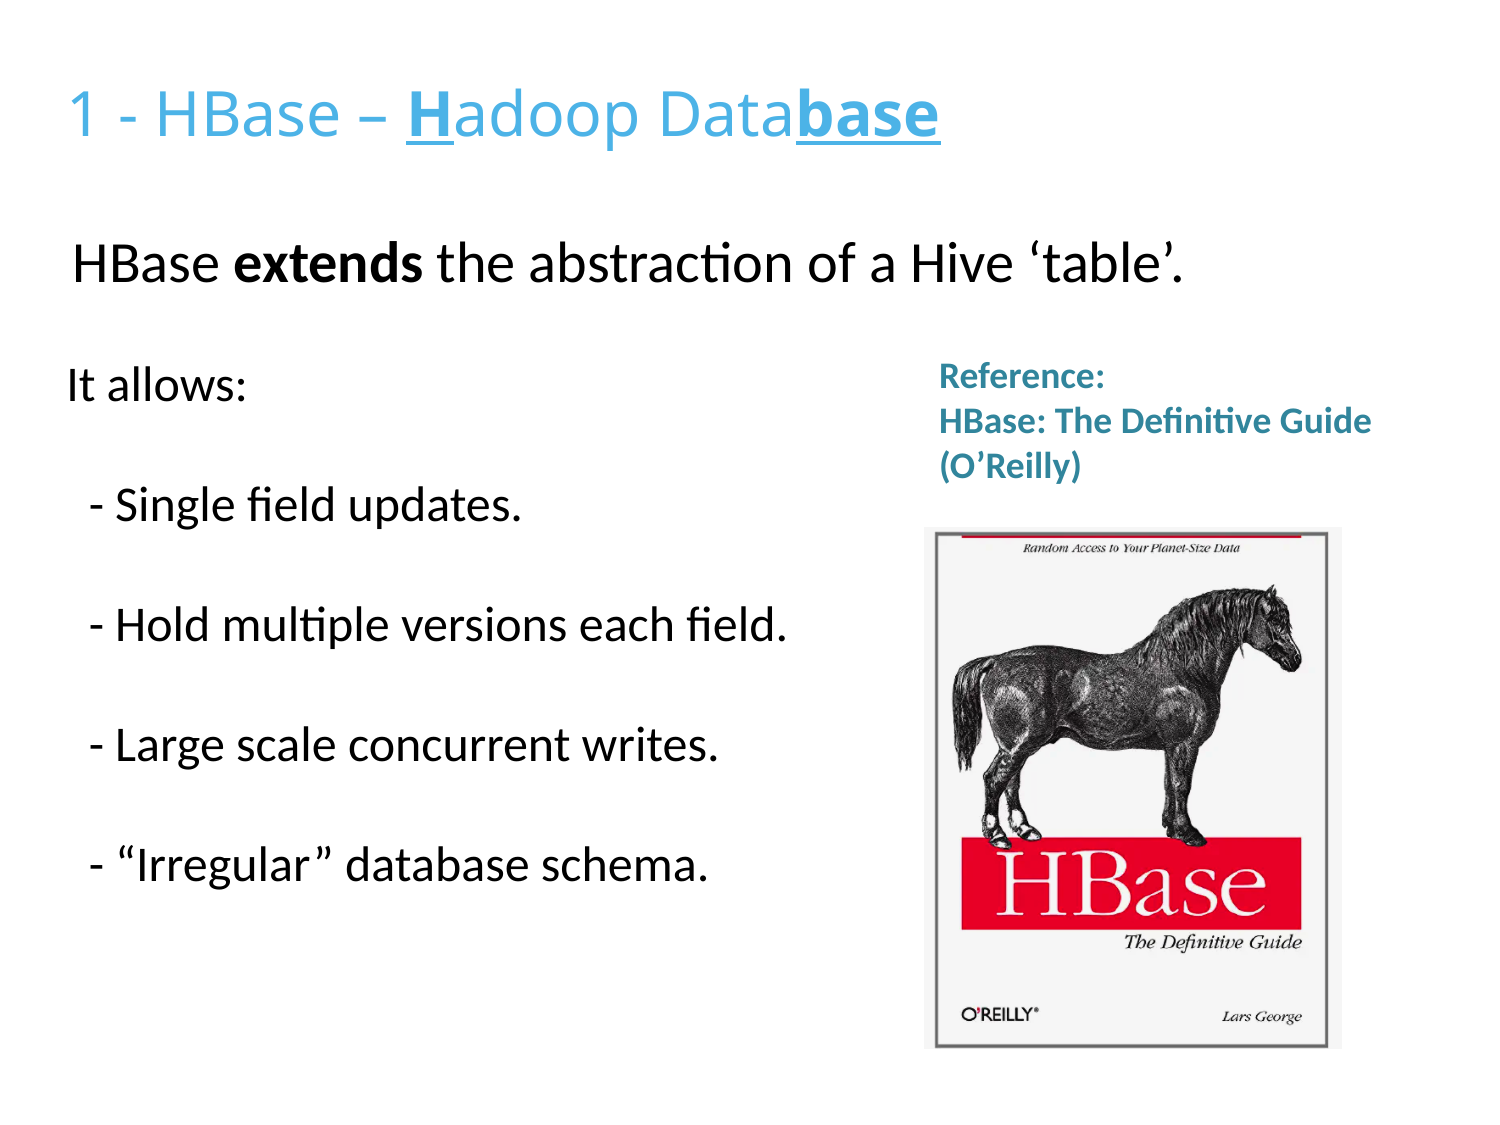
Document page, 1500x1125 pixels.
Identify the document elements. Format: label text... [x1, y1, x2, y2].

text_box HBase extends the abstraction of a Hive ‘table’. [58, 217, 1202, 302]
picture [924, 527, 1342, 1053]
text_box 1 - HBase – Hadoop Database [51, 69, 1413, 158]
text_box Reference: HBase: The Definitive Guide (O’Reilly) [924, 343, 1500, 494]
text_box It allows: - Single field updates. - Hold multiple versions each field. - Large scale concurrent writes. - “Irregular” database schema. [51, 343, 824, 944]
